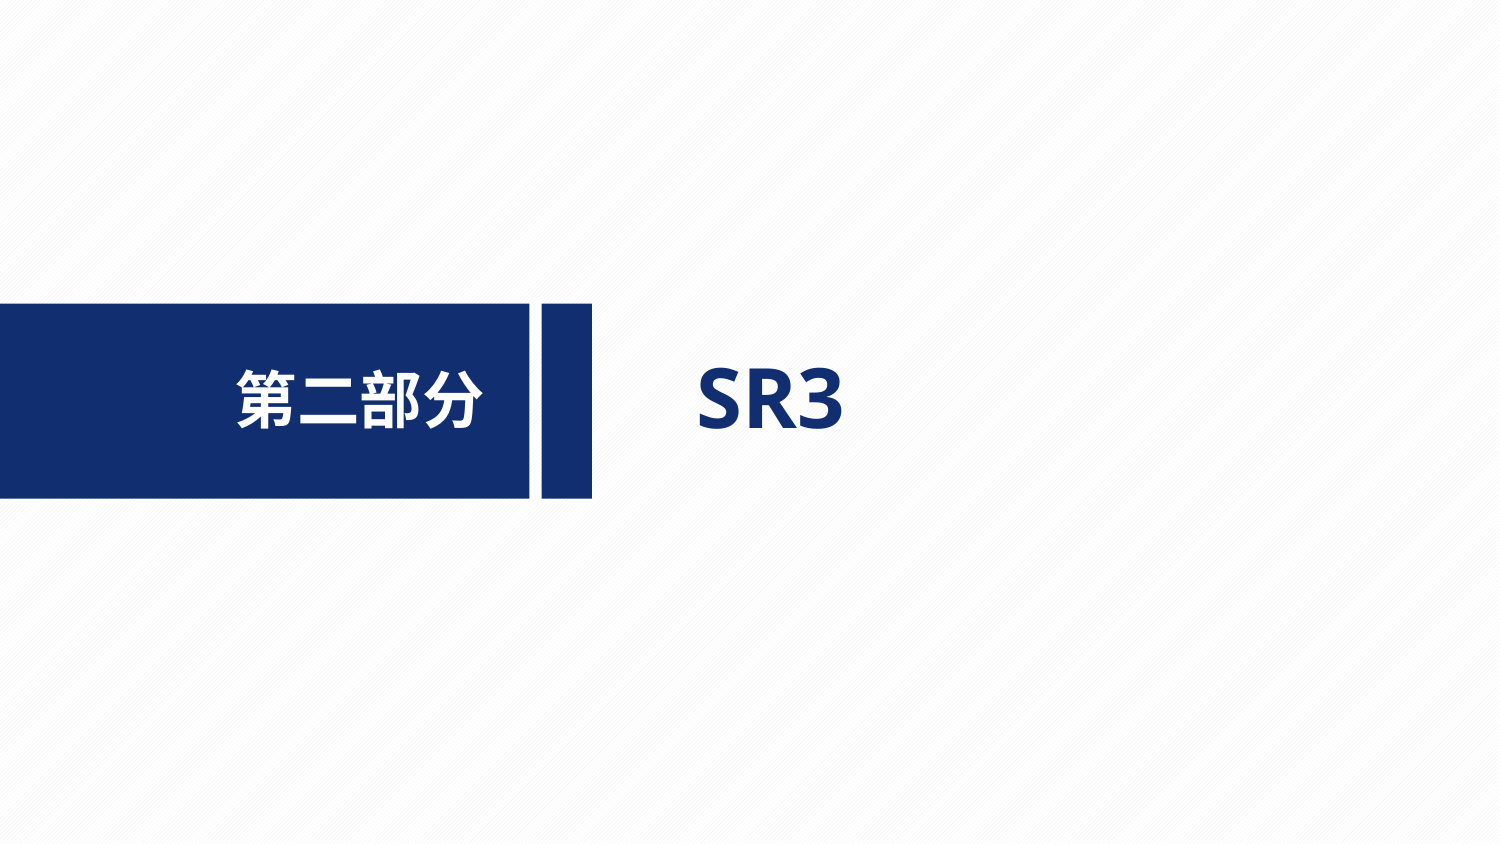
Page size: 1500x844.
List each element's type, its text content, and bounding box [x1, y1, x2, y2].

text_box [0, 302, 532, 501]
text_box SR3 [685, 339, 857, 451]
text_box [540, 302, 594, 501]
text_box 第二部分 [223, 355, 497, 442]
